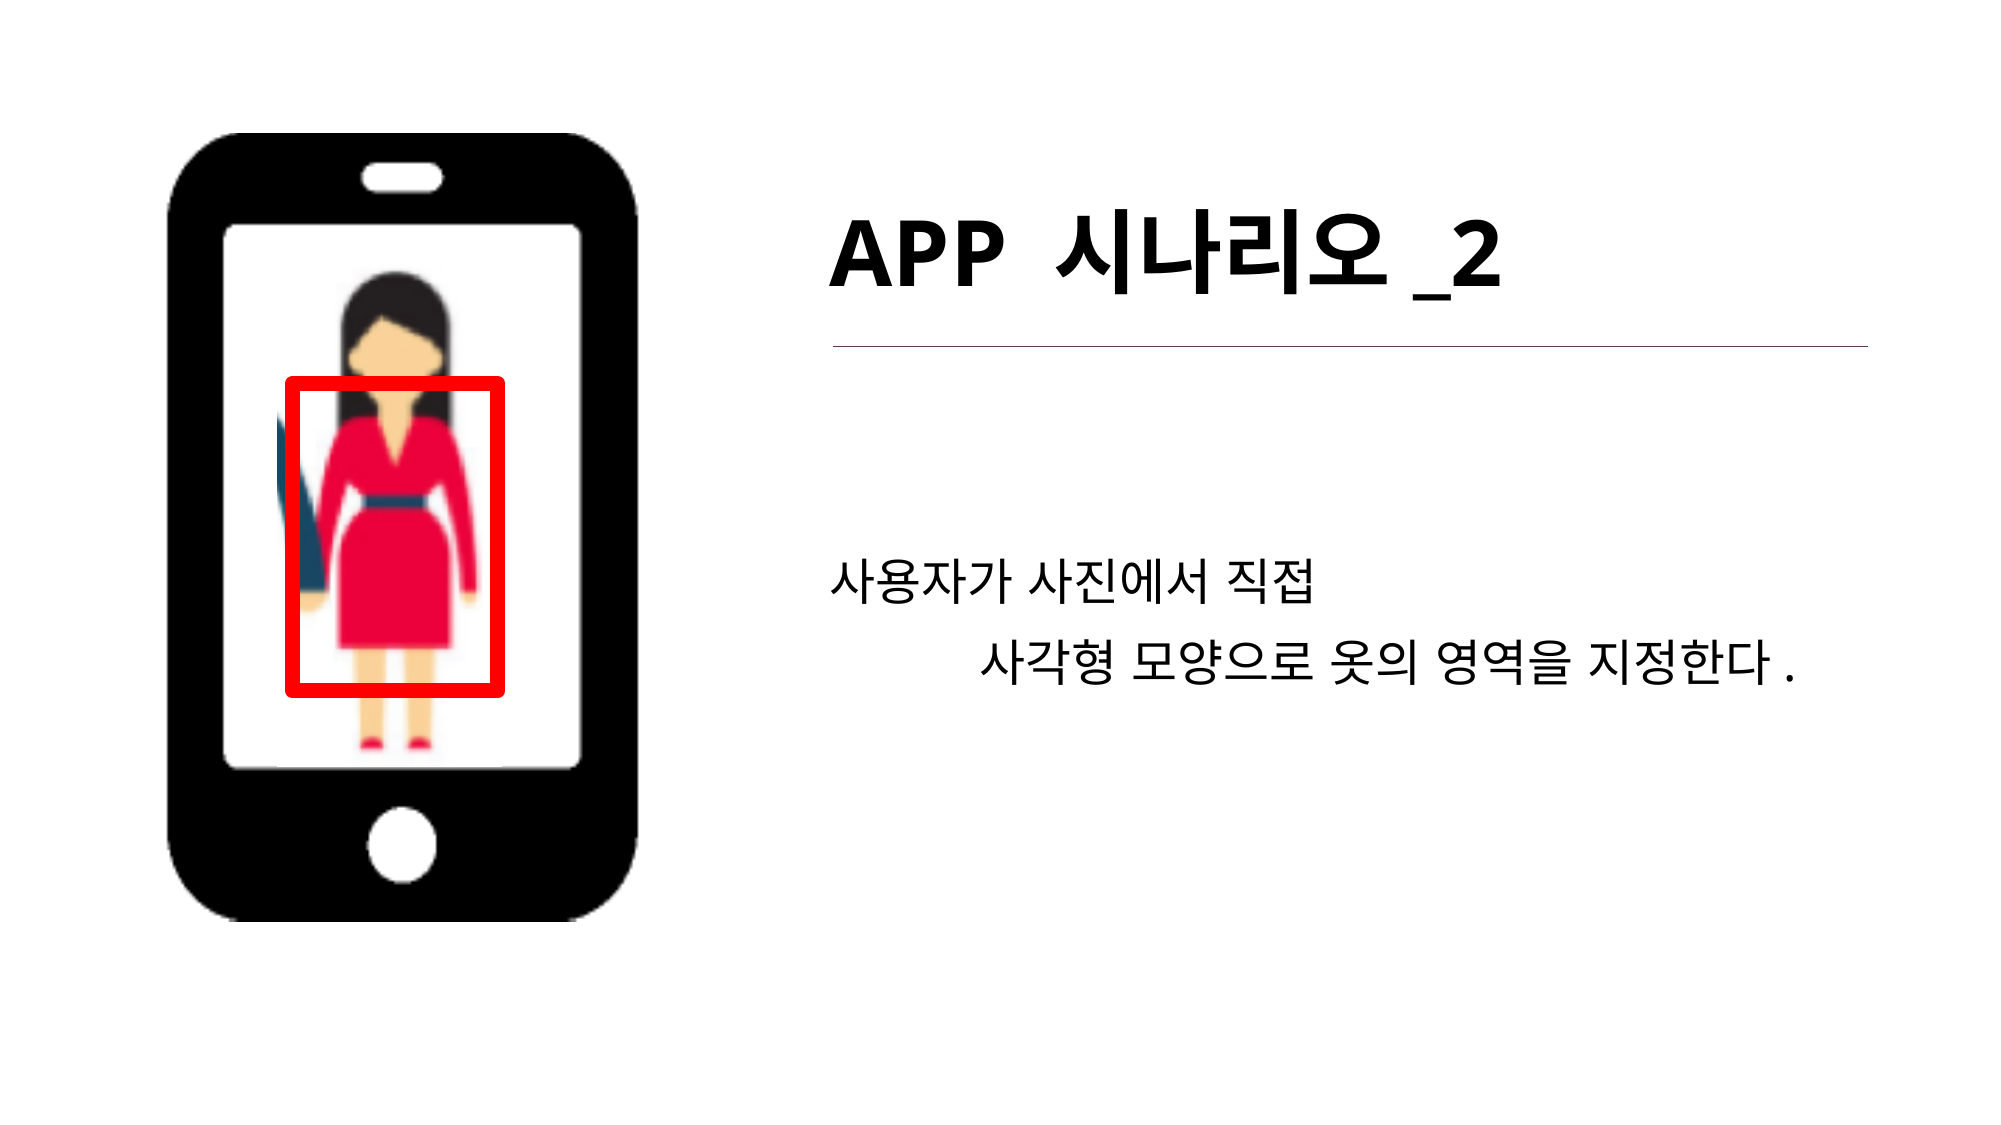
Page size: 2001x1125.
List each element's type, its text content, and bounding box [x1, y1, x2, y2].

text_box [31, 133, 748, 922]
title APP 시나리오_2 [814, 103, 1895, 315]
list 사용자가 사진에서 직접 사각형 모양으로 옷의 영역을 지정한다. [814, 399, 1895, 905]
